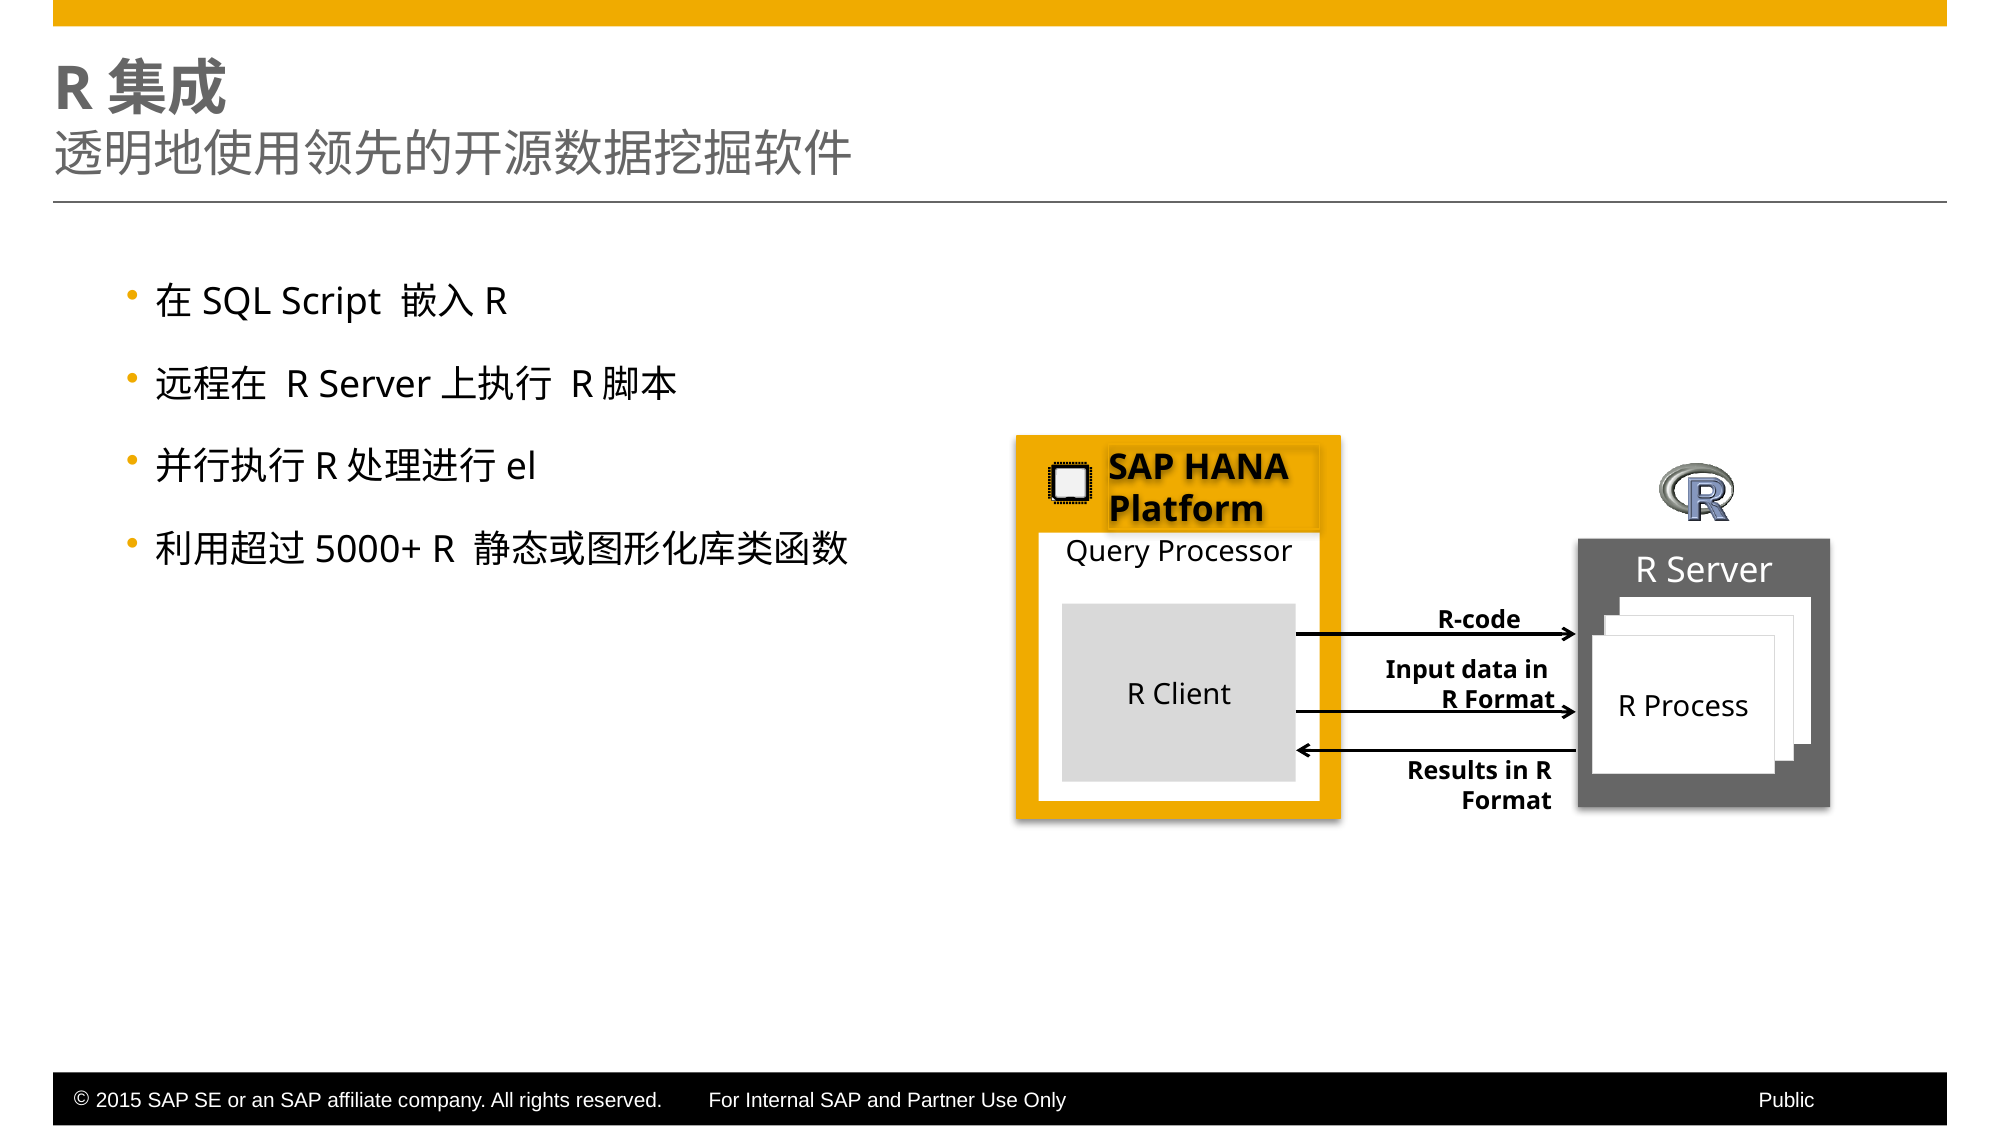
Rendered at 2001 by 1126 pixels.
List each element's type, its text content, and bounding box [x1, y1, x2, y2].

title R集成 透明地使用领先的开源数据挖掘软件 [53, 53, 1947, 178]
picture [1658, 462, 1734, 521]
text_box Query Processor [1038, 532, 1320, 801]
text_box R Client [1062, 603, 1296, 782]
list 在SQL Script 嵌入R 远程在 R Server上执行 R脚本 并行执行R处理进行el 利用超过5000+ R 静态或图形化库类函数 [126, 277, 975, 998]
text_box [1016, 435, 1341, 819]
text_box [1605, 615, 1794, 761]
text_box [1619, 597, 1811, 744]
text_box SAP HANA Platform [1108, 443, 1320, 530]
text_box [1047, 461, 1093, 505]
text_box R Process [1592, 635, 1775, 774]
text_box R-code [1437, 603, 1522, 632]
text_box R Server [1577, 538, 1831, 808]
text_box Input data in R Format [1382, 653, 1556, 710]
text_box Results in R Format [1403, 761, 1552, 815]
